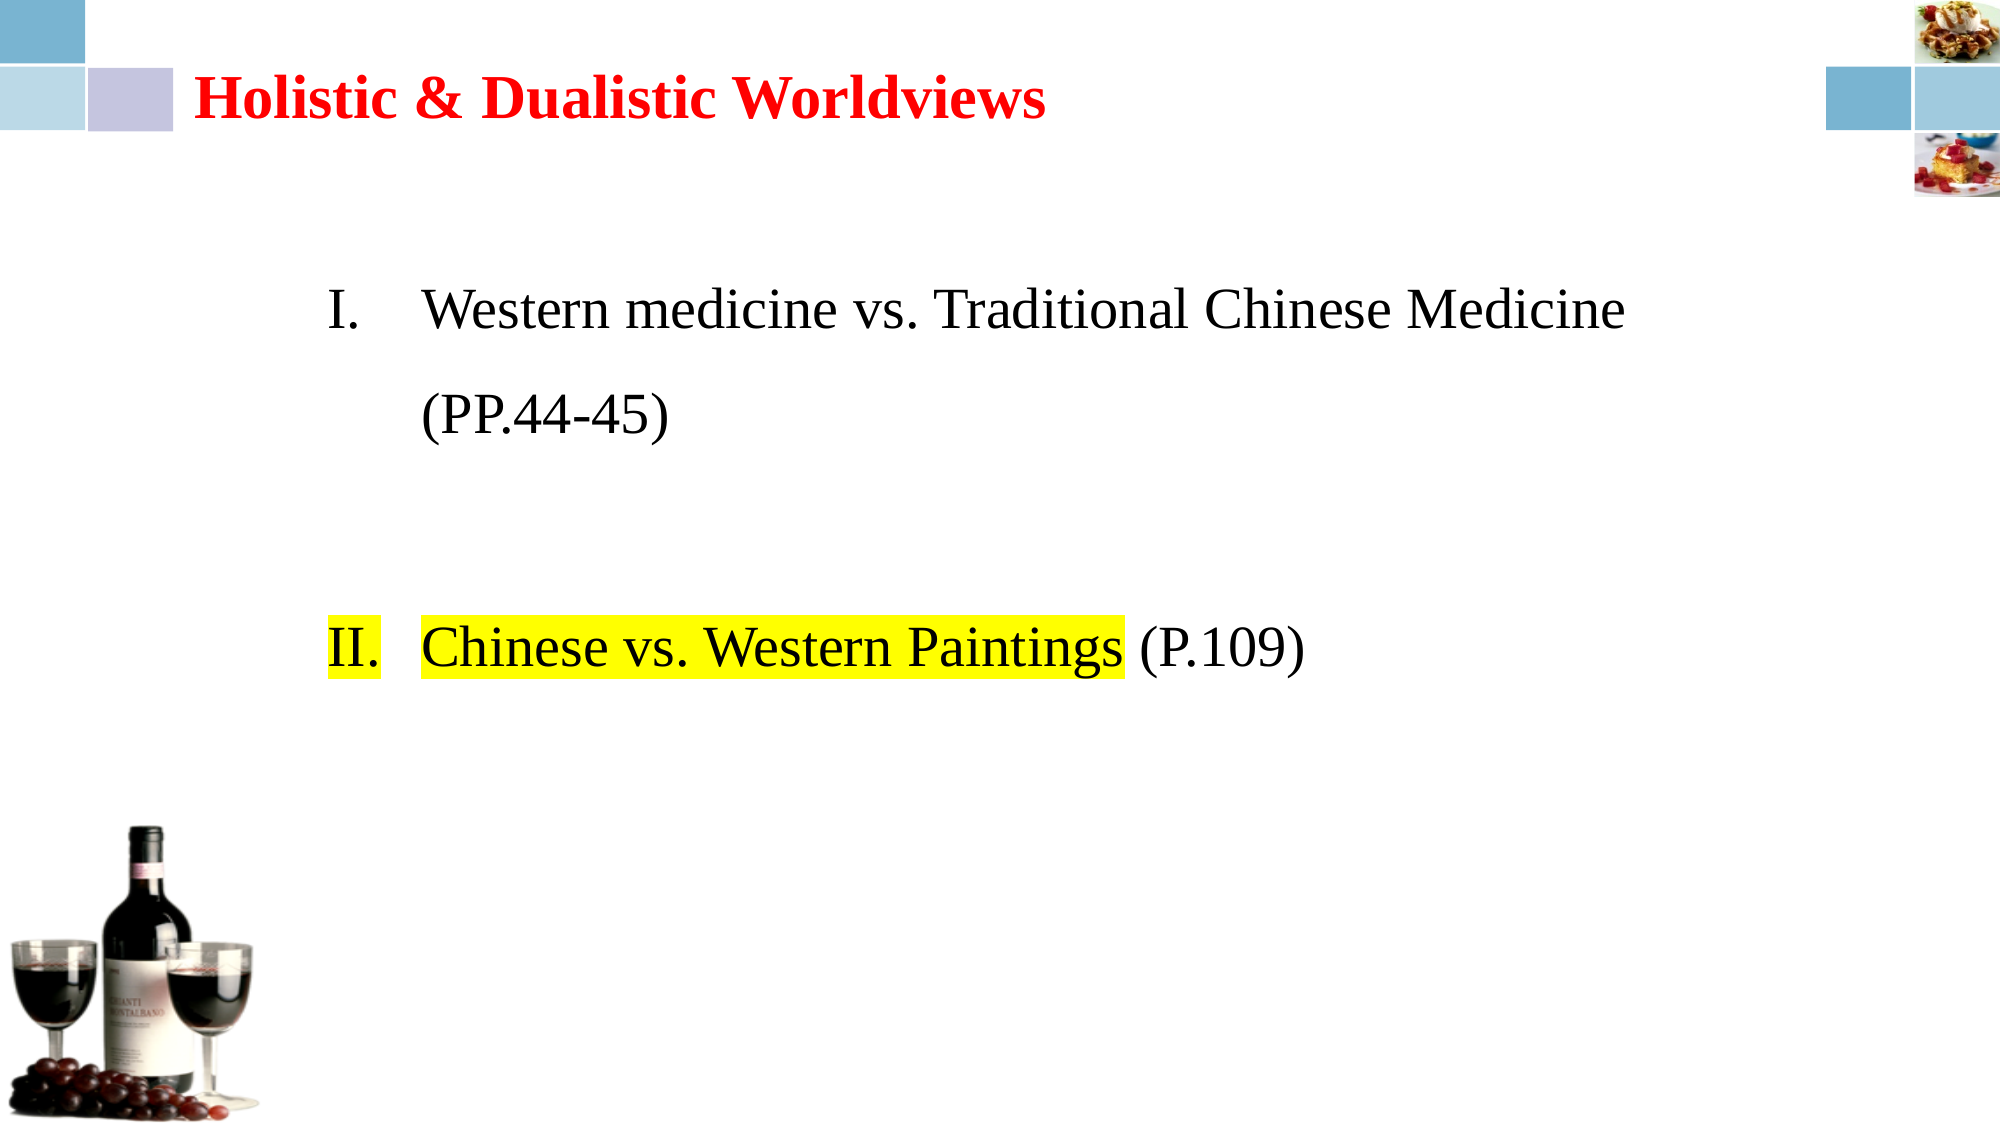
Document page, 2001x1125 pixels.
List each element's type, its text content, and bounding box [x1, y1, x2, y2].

picture [1914, 0, 2000, 63]
title Holistic & Dualistic Worldviews [178, 46, 1801, 140]
picture [0, 824, 264, 1125]
picture [1914, 133, 2000, 197]
list Western medicine vs. Traditional Chinese Medicine (PP.44-45) Chinese vs. Western Paintings (P.109) [312, 227, 1688, 1066]
